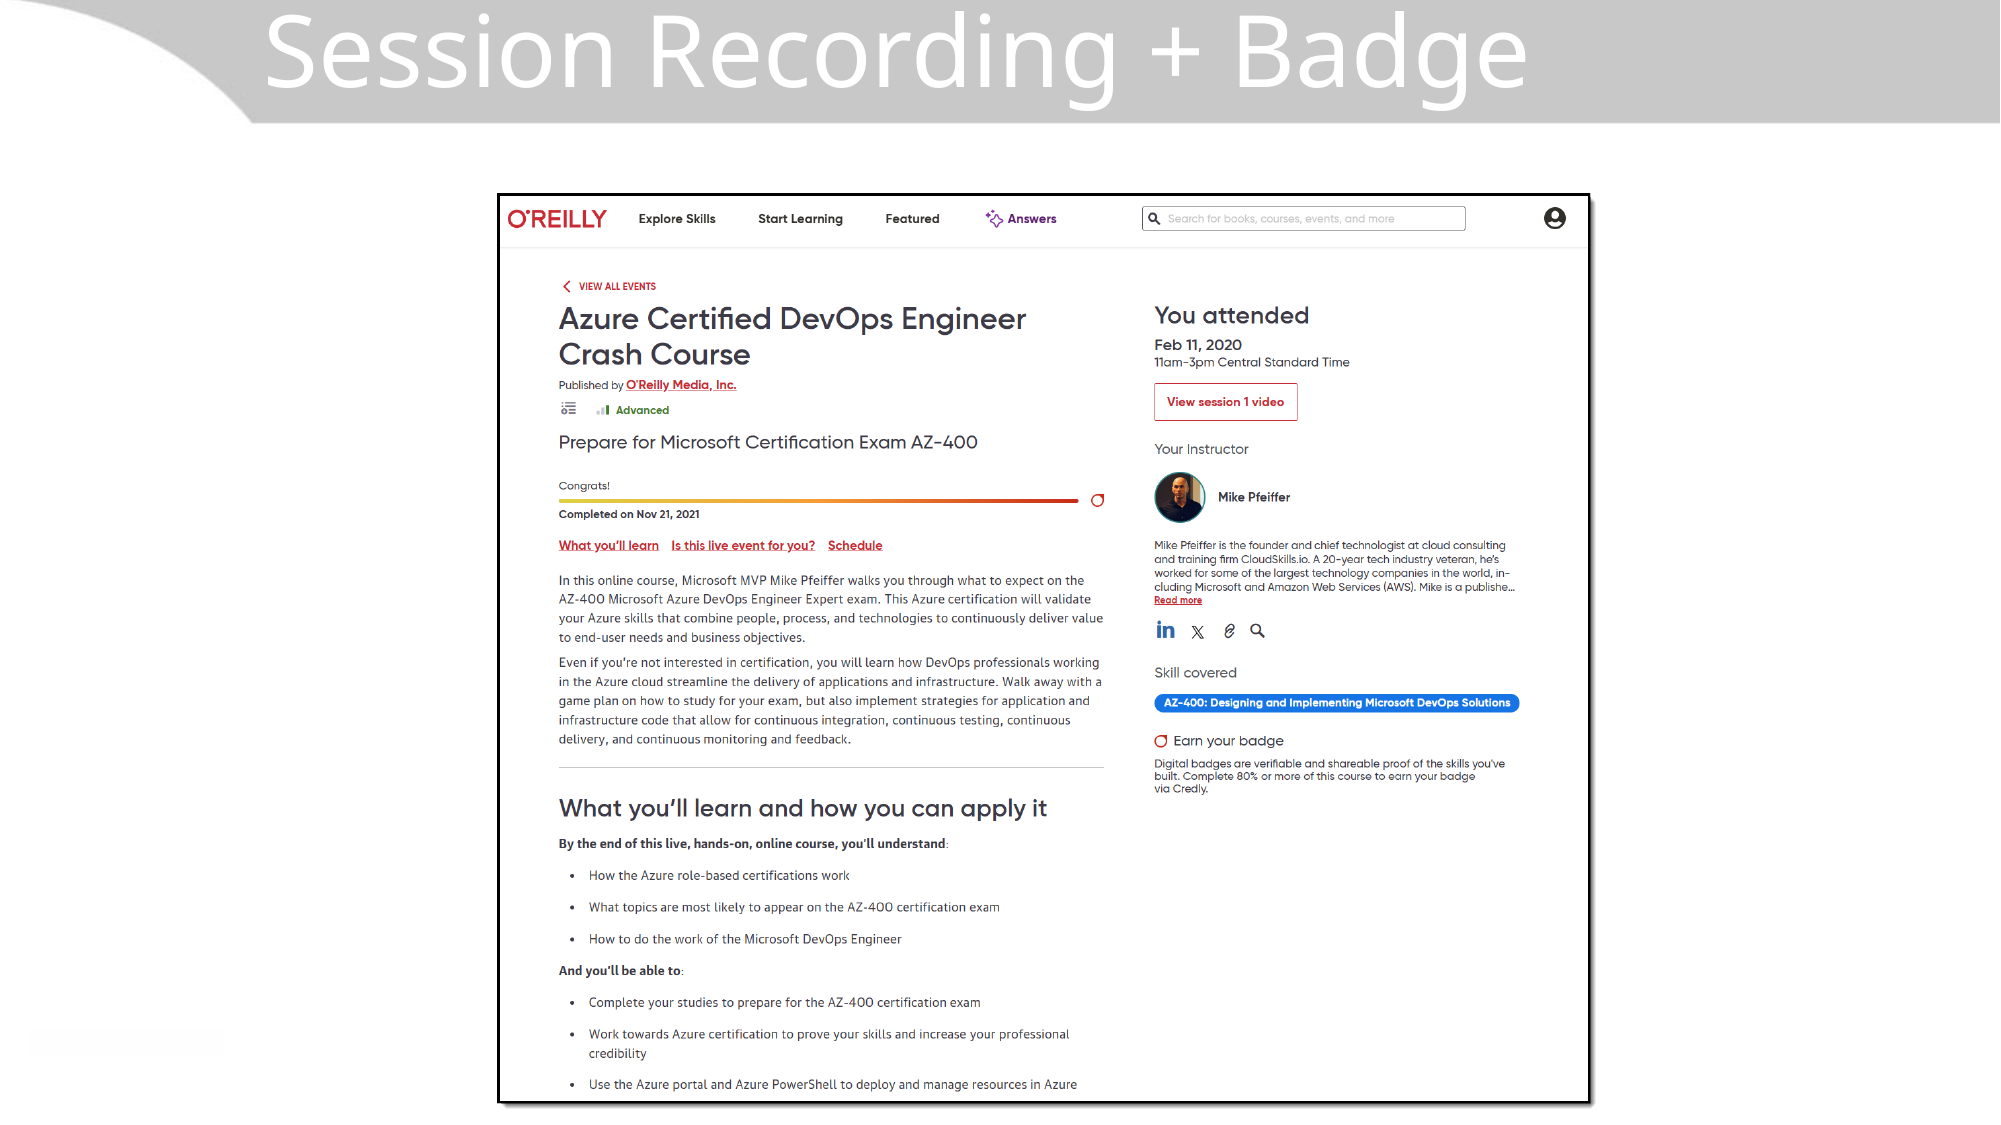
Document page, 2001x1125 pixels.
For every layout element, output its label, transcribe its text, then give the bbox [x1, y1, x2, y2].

title Session Recording + Badge [249, 0, 1900, 109]
picture [0, 0, 2000, 1125]
